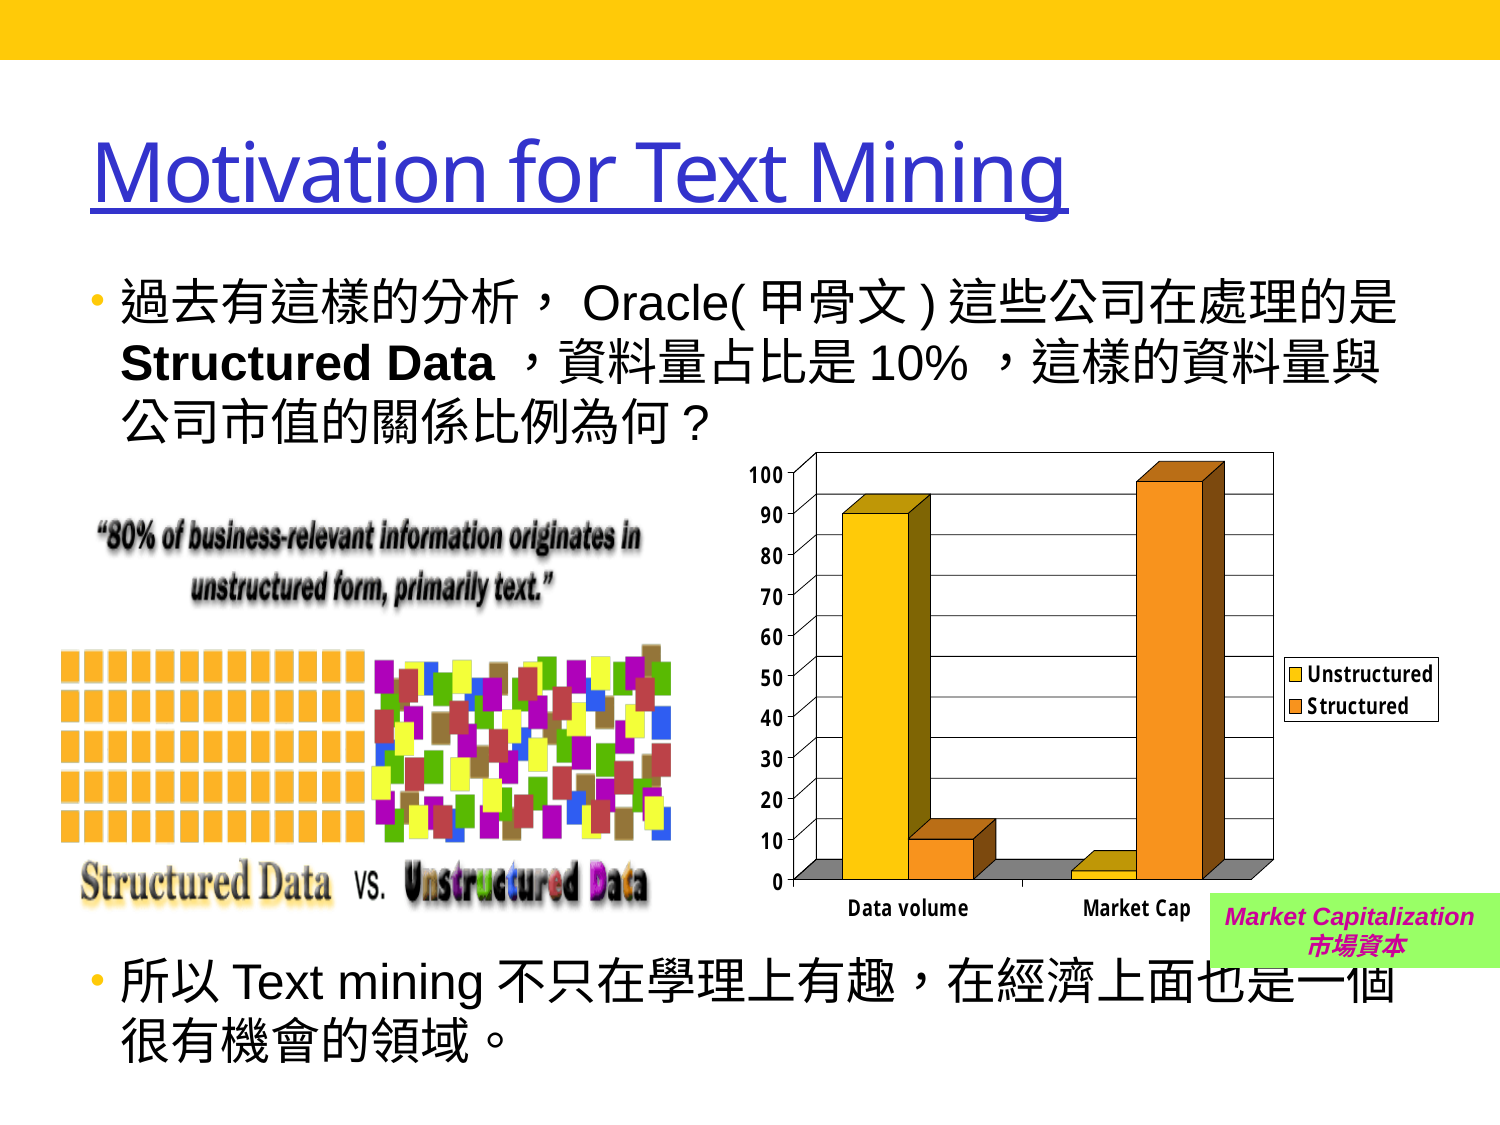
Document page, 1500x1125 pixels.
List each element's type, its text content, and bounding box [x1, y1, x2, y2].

list 過去有這樣的分析，Oracle(甲骨文)這些公司在處理的是Structured Data，資料量占比是10%，這樣的資料量與公司市值的關係比例為何? 所以Text mining不只在學理上有趣，在經濟上面也是一個很有機會的領域。 [75, 262, 1425, 1125]
title Motivation for Text Mining [75, 87, 1425, 250]
picture [52, 503, 680, 918]
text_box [731, 437, 1448, 941]
text_box Market Capitalization 市場資本 [1210, 893, 1500, 968]
